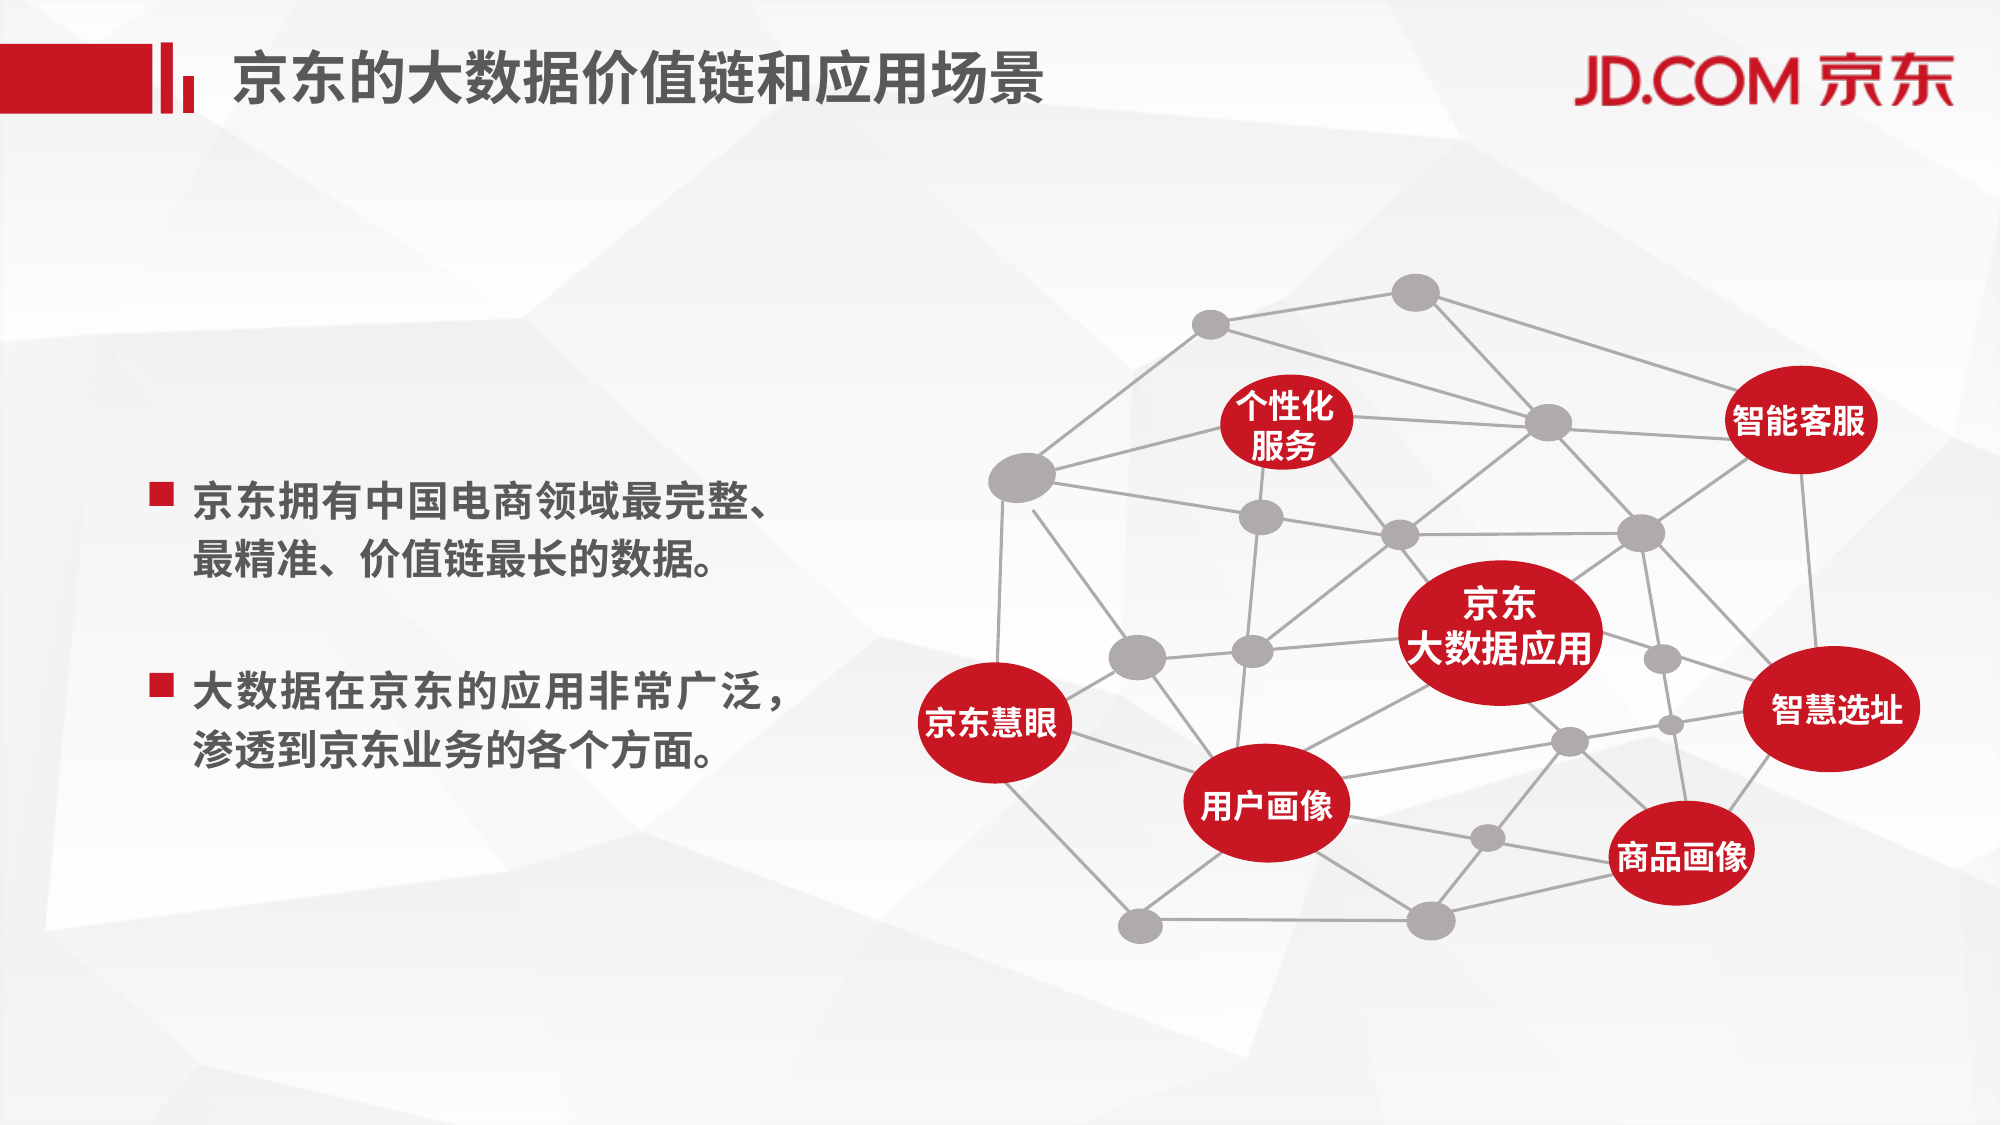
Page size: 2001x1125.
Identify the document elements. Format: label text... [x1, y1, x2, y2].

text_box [1183, 743, 1351, 863]
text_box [917, 662, 1073, 784]
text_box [1743, 646, 1921, 773]
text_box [983, 499, 987, 662]
text_box [160, 42, 174, 114]
picture [0, 0, 2001, 1125]
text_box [1608, 801, 1755, 906]
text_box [983, 750, 1803, 941]
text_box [1725, 365, 1878, 475]
text_box 京东拥有中国电商领域最完整、最精准、价值链最长的数据。 [131, 458, 807, 591]
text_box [987, 273, 1544, 750]
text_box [1220, 374, 1354, 470]
text_box [1126, 941, 1155, 945]
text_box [1353, 293, 1818, 837]
text_box [182, 75, 195, 114]
text_box 京东的大数据价值链和应用场景 [217, 34, 1382, 119]
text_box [1385, 560, 1616, 706]
text_box 大数据在京东的应用非常广泛，渗透到京东业务的各个方面。 [131, 649, 780, 781]
